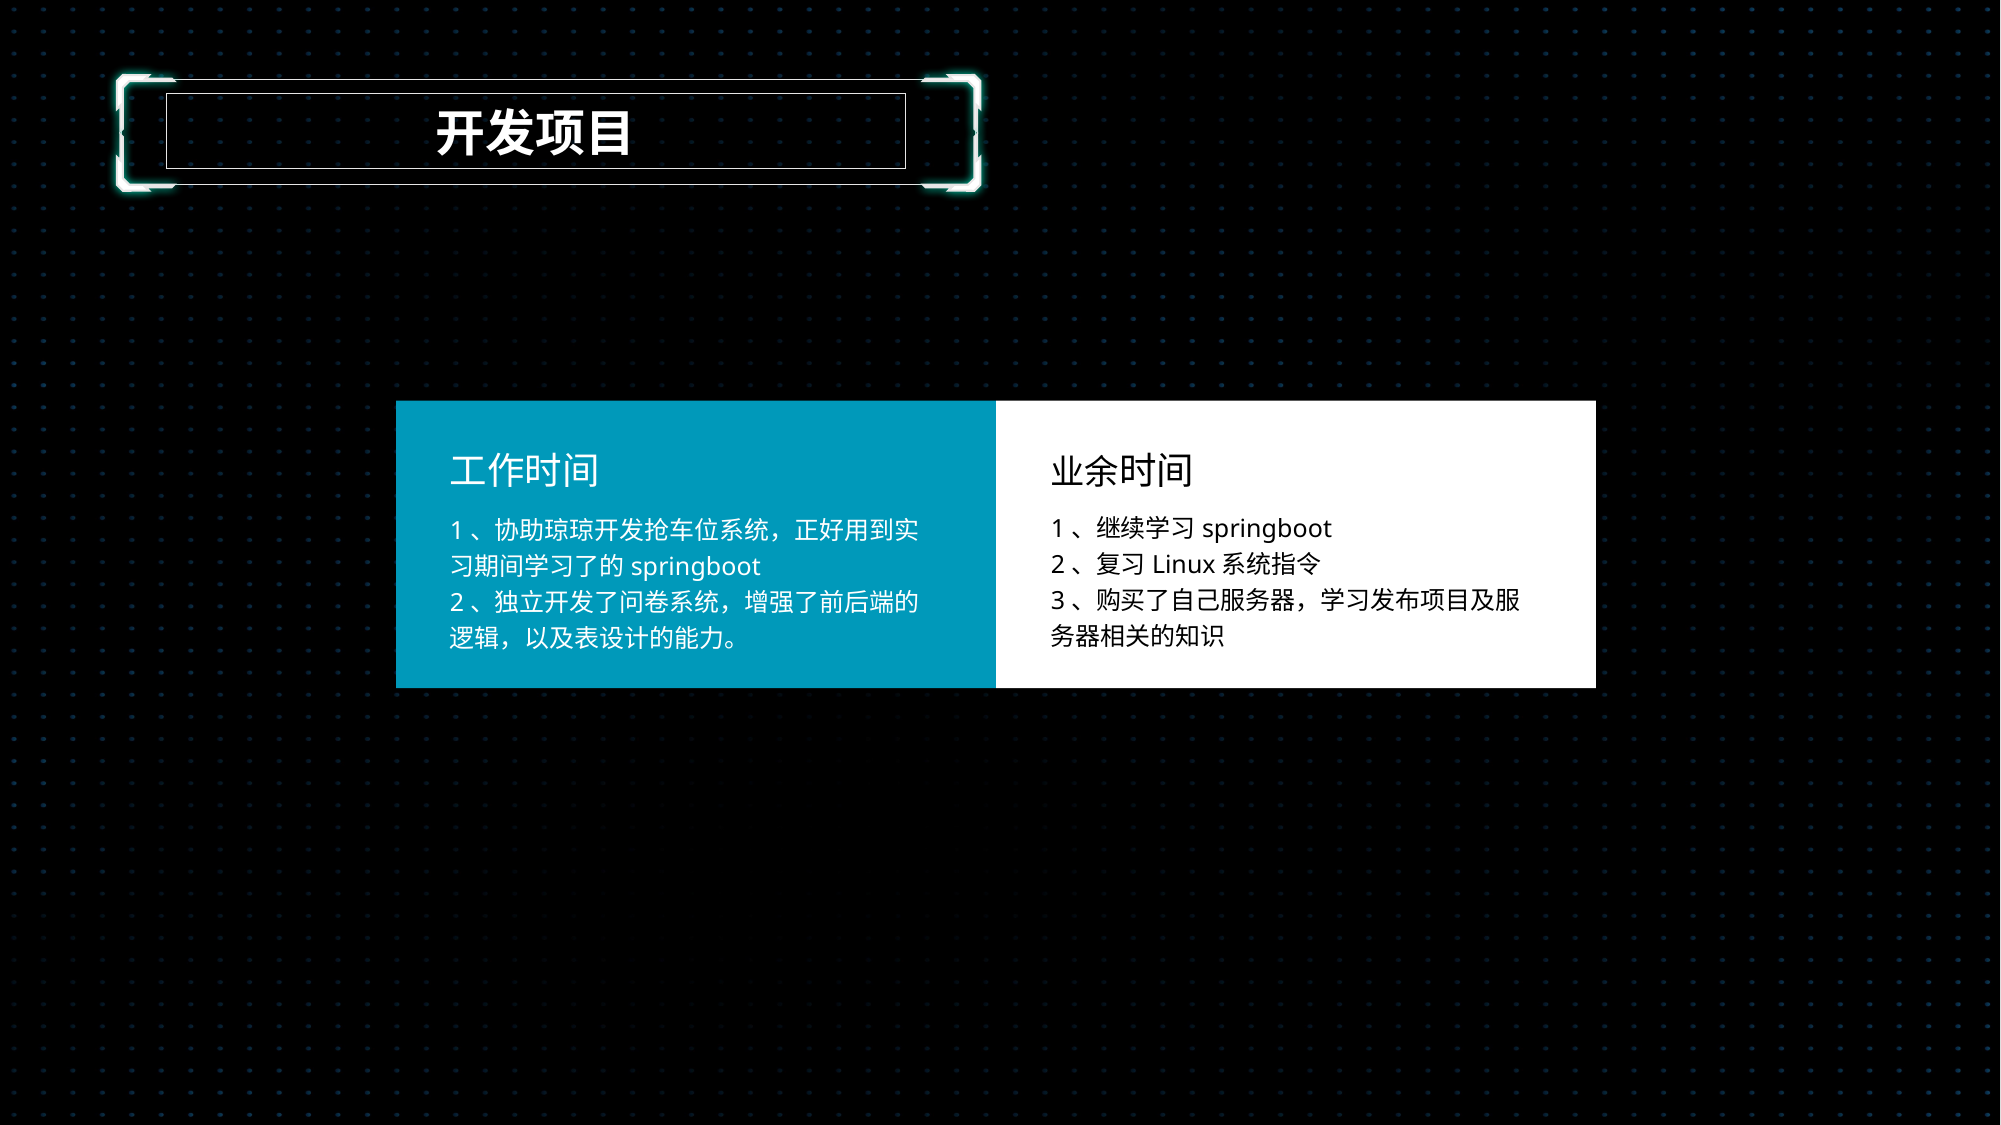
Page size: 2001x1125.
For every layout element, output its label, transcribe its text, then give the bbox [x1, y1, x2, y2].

text_box 业余时间 [1039, 441, 1206, 498]
text_box 1、继续学习springboot 2、复习Linux系统指令 3、购买了自己服务器，学习发布项目及服务器相关的知识 [1039, 500, 1556, 656]
picture [0, 0, 2001, 1125]
text_box 工作时间 [438, 441, 611, 498]
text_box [116, 74, 981, 191]
text_box [996, 400, 1596, 689]
text_box 1、协助琼琼开发抢车位系统，正好用到实习期间学习了的springboot 2、独立开发了问卷系统，增强了前后端的逻辑，以及表设计的能力。 [438, 503, 955, 659]
text_box [396, 400, 996, 689]
